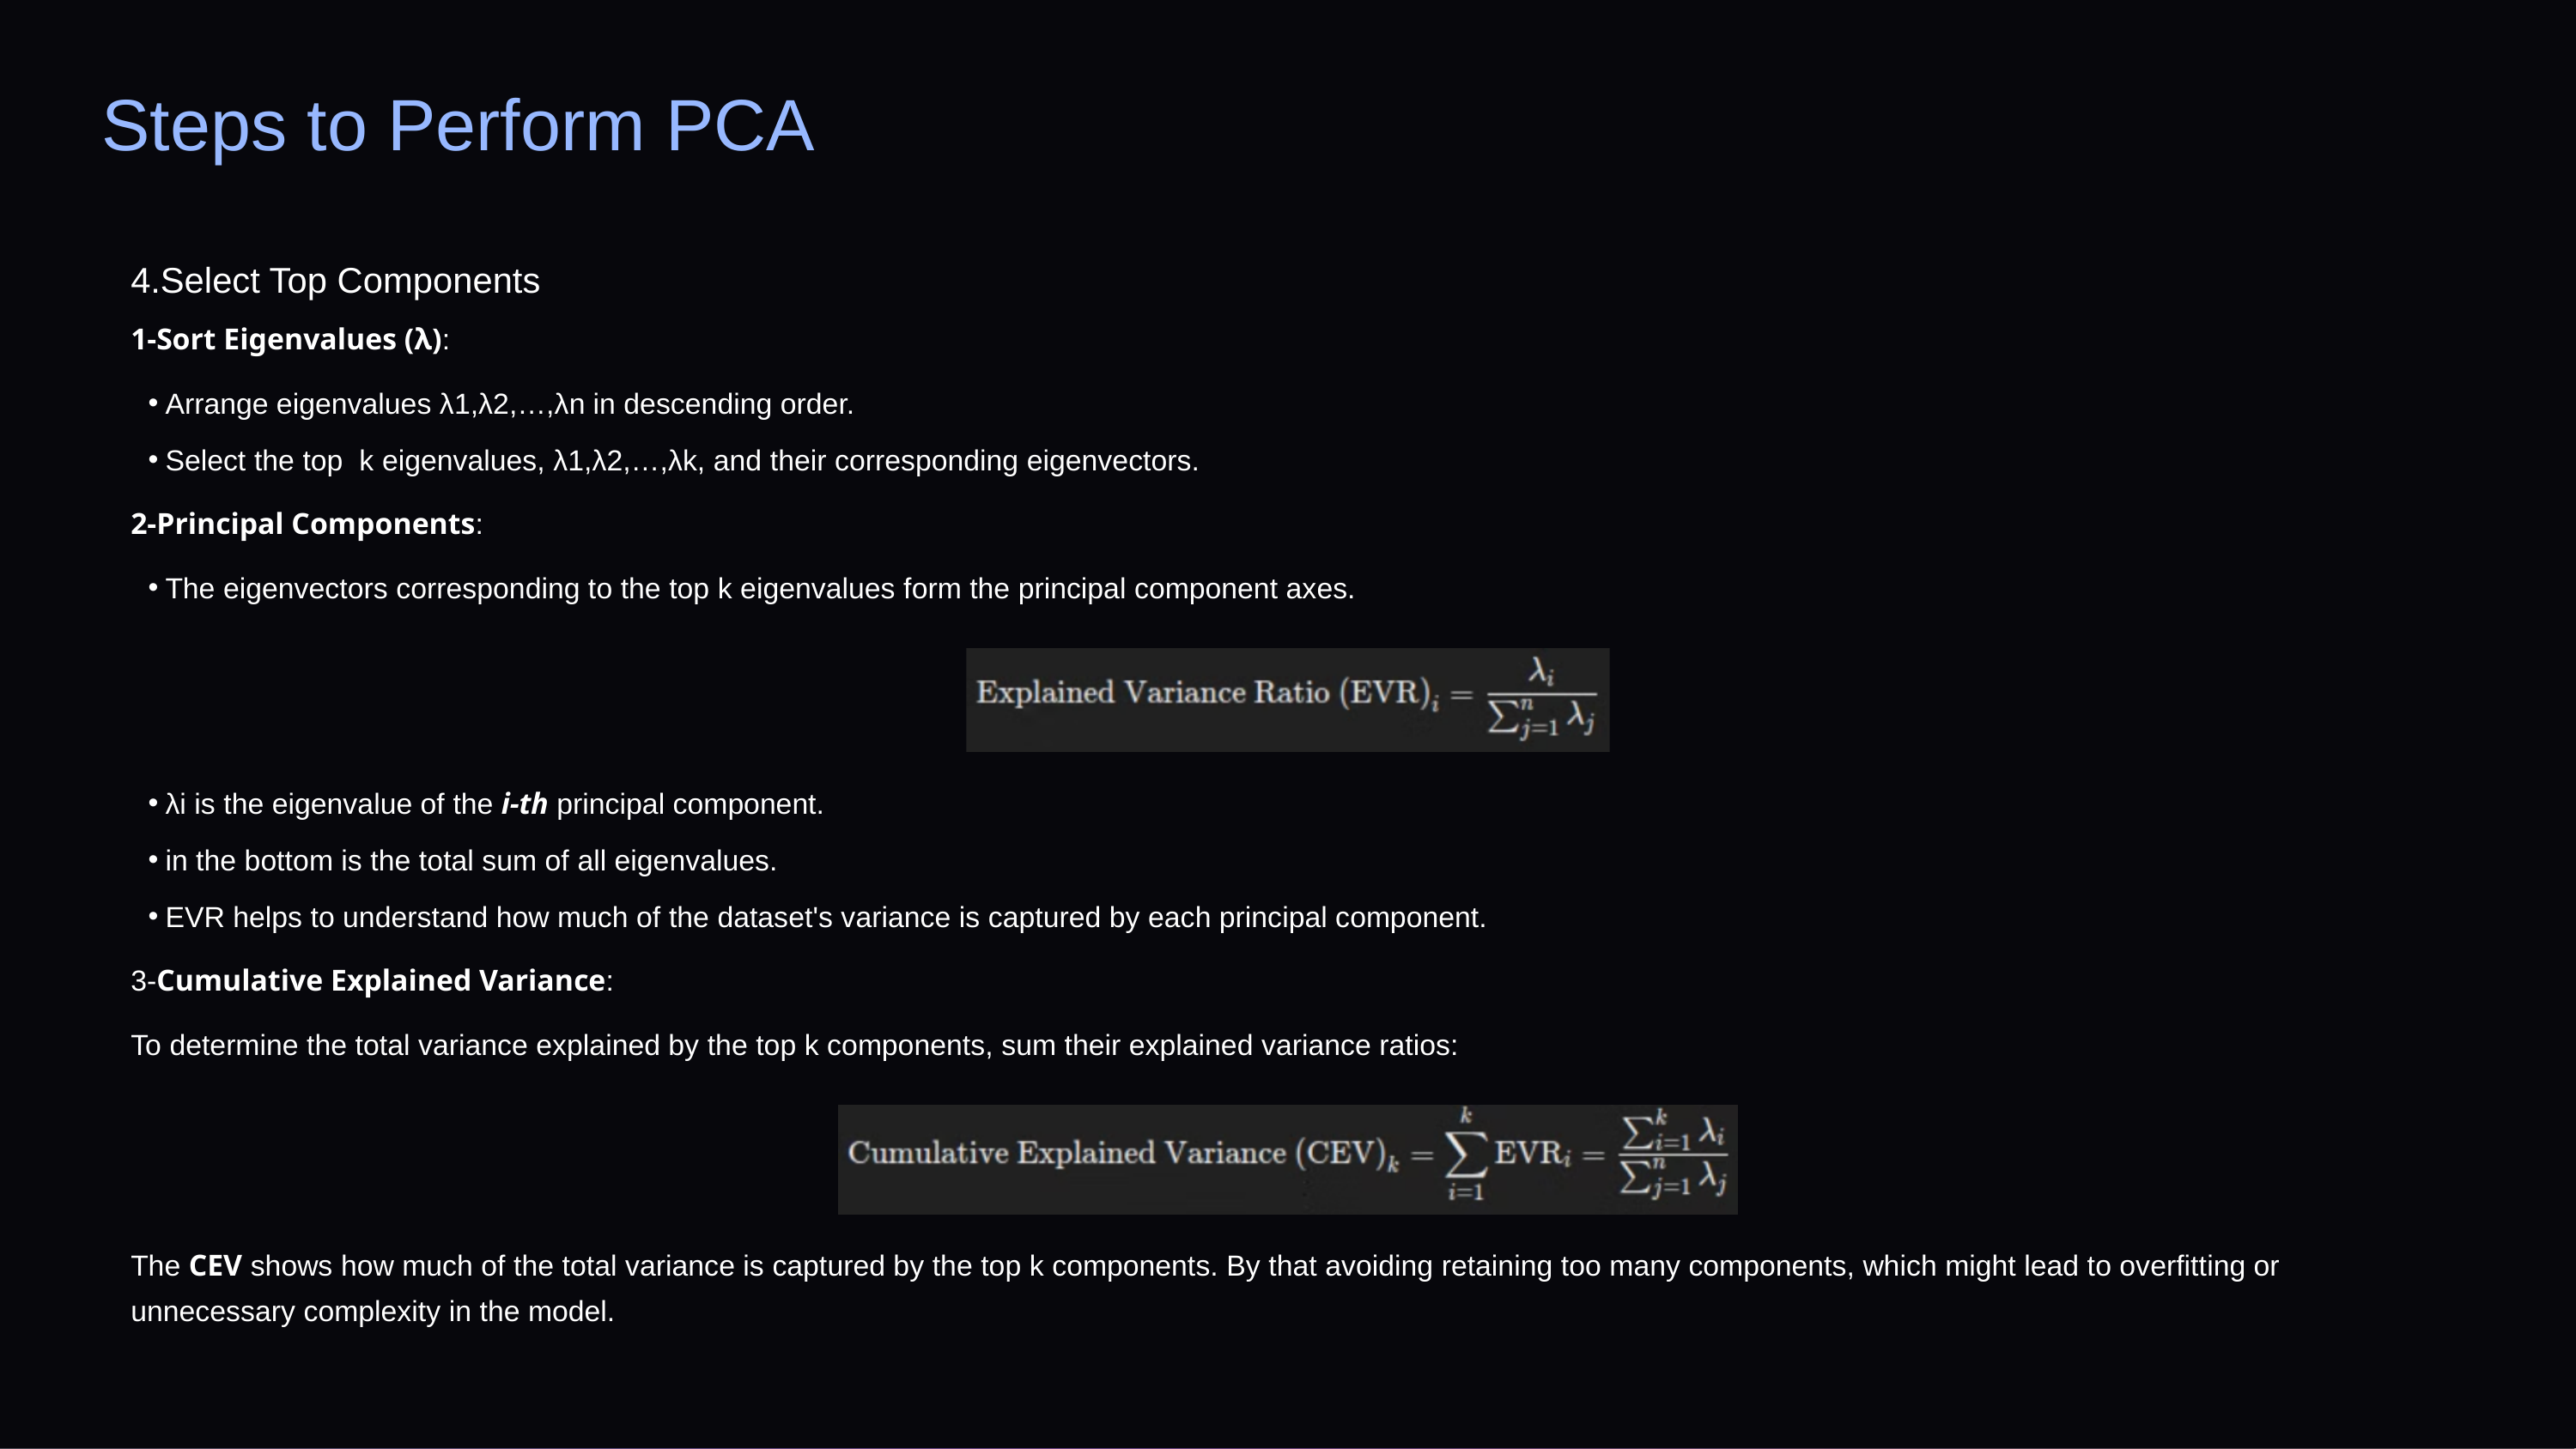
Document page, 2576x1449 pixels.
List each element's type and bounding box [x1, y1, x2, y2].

text_box [101, 228, 2475, 1369]
text_box [0, 0, 2576, 1449]
